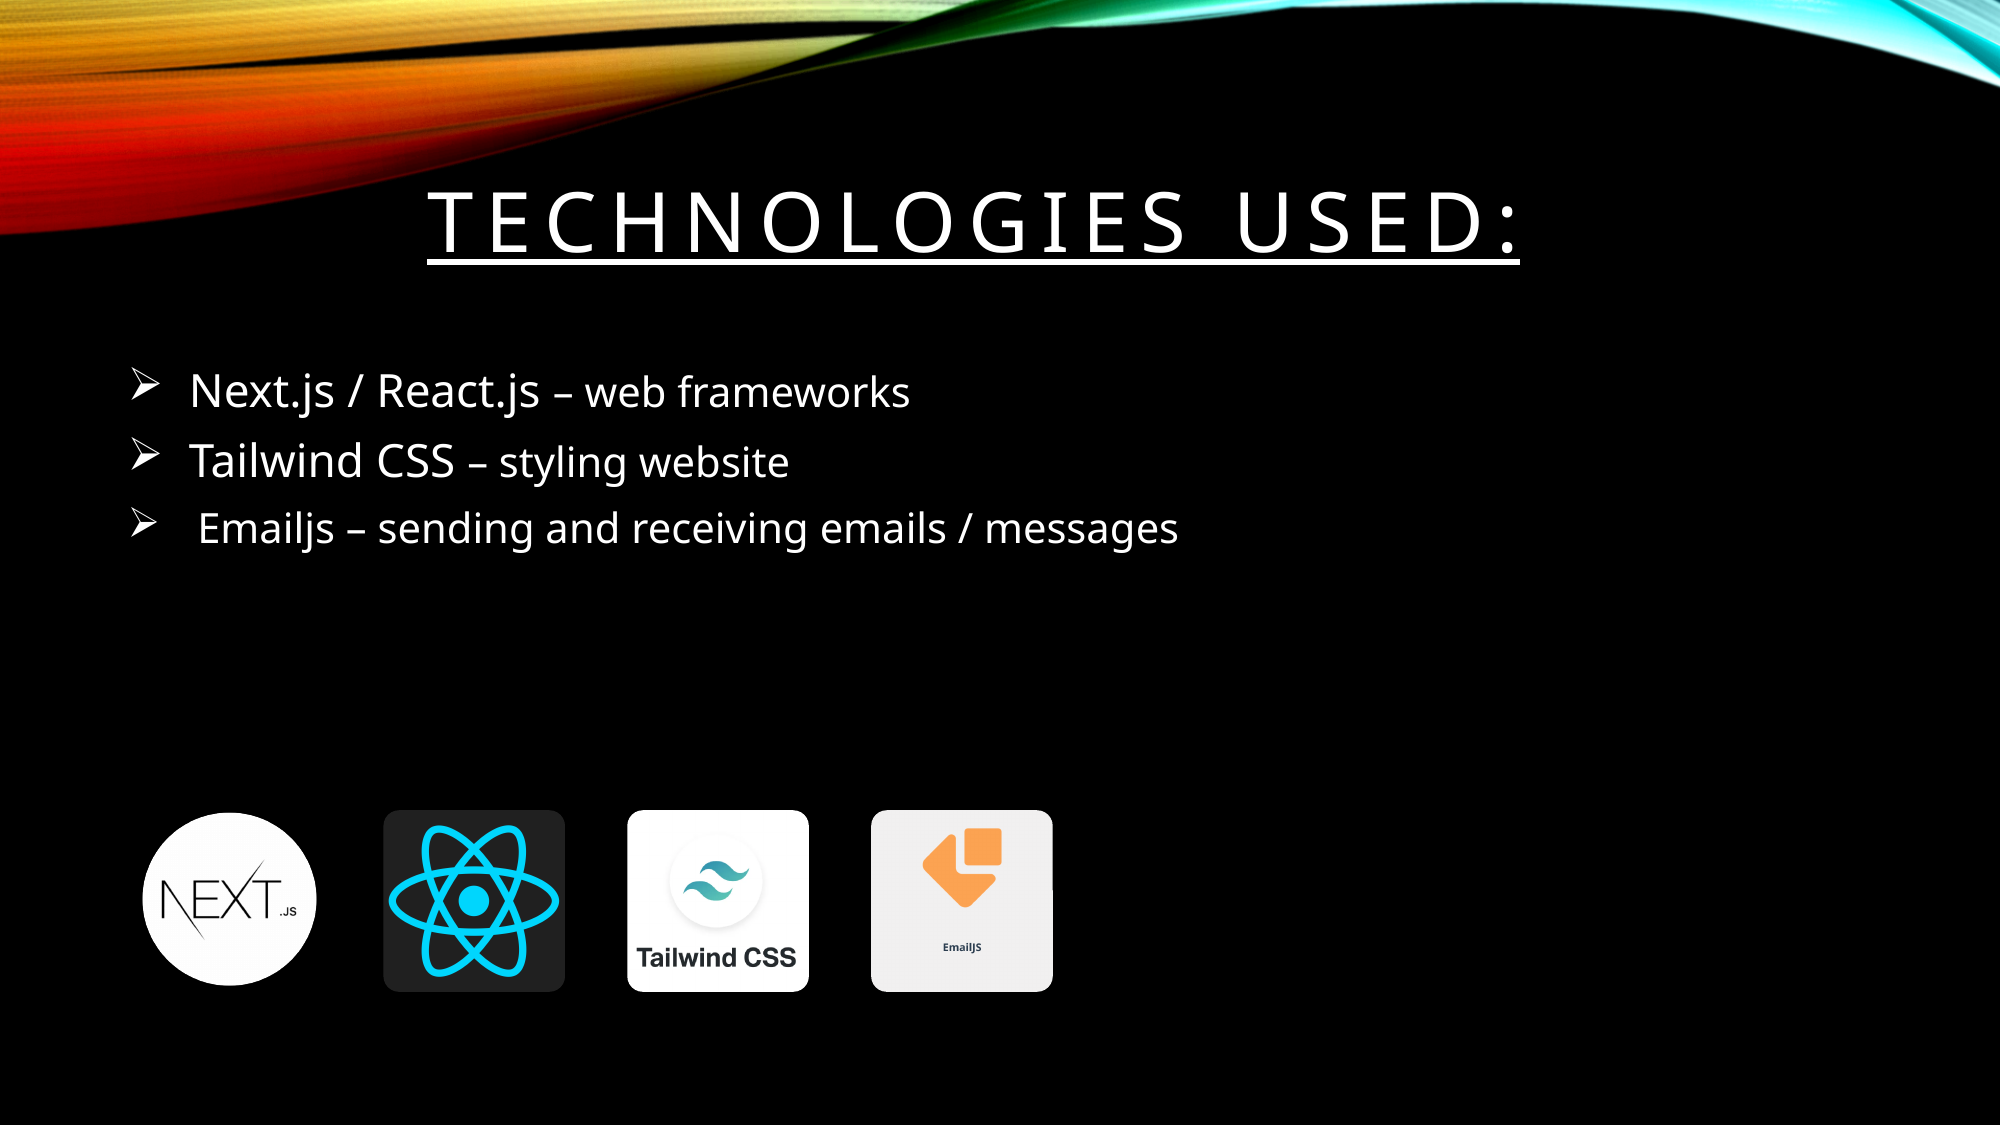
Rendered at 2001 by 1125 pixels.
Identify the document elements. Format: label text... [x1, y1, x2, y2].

picture [627, 809, 810, 993]
picture [870, 809, 1053, 993]
title Technologies used: [0, 119, 2000, 332]
picture [383, 809, 566, 993]
list Next.js / React.js – web frameworks Tailwind CSS – styling website Emailjs – sending and receiving emails / messages [112, 360, 1888, 1021]
picture [0, 0, 2000, 119]
picture [139, 809, 322, 993]
